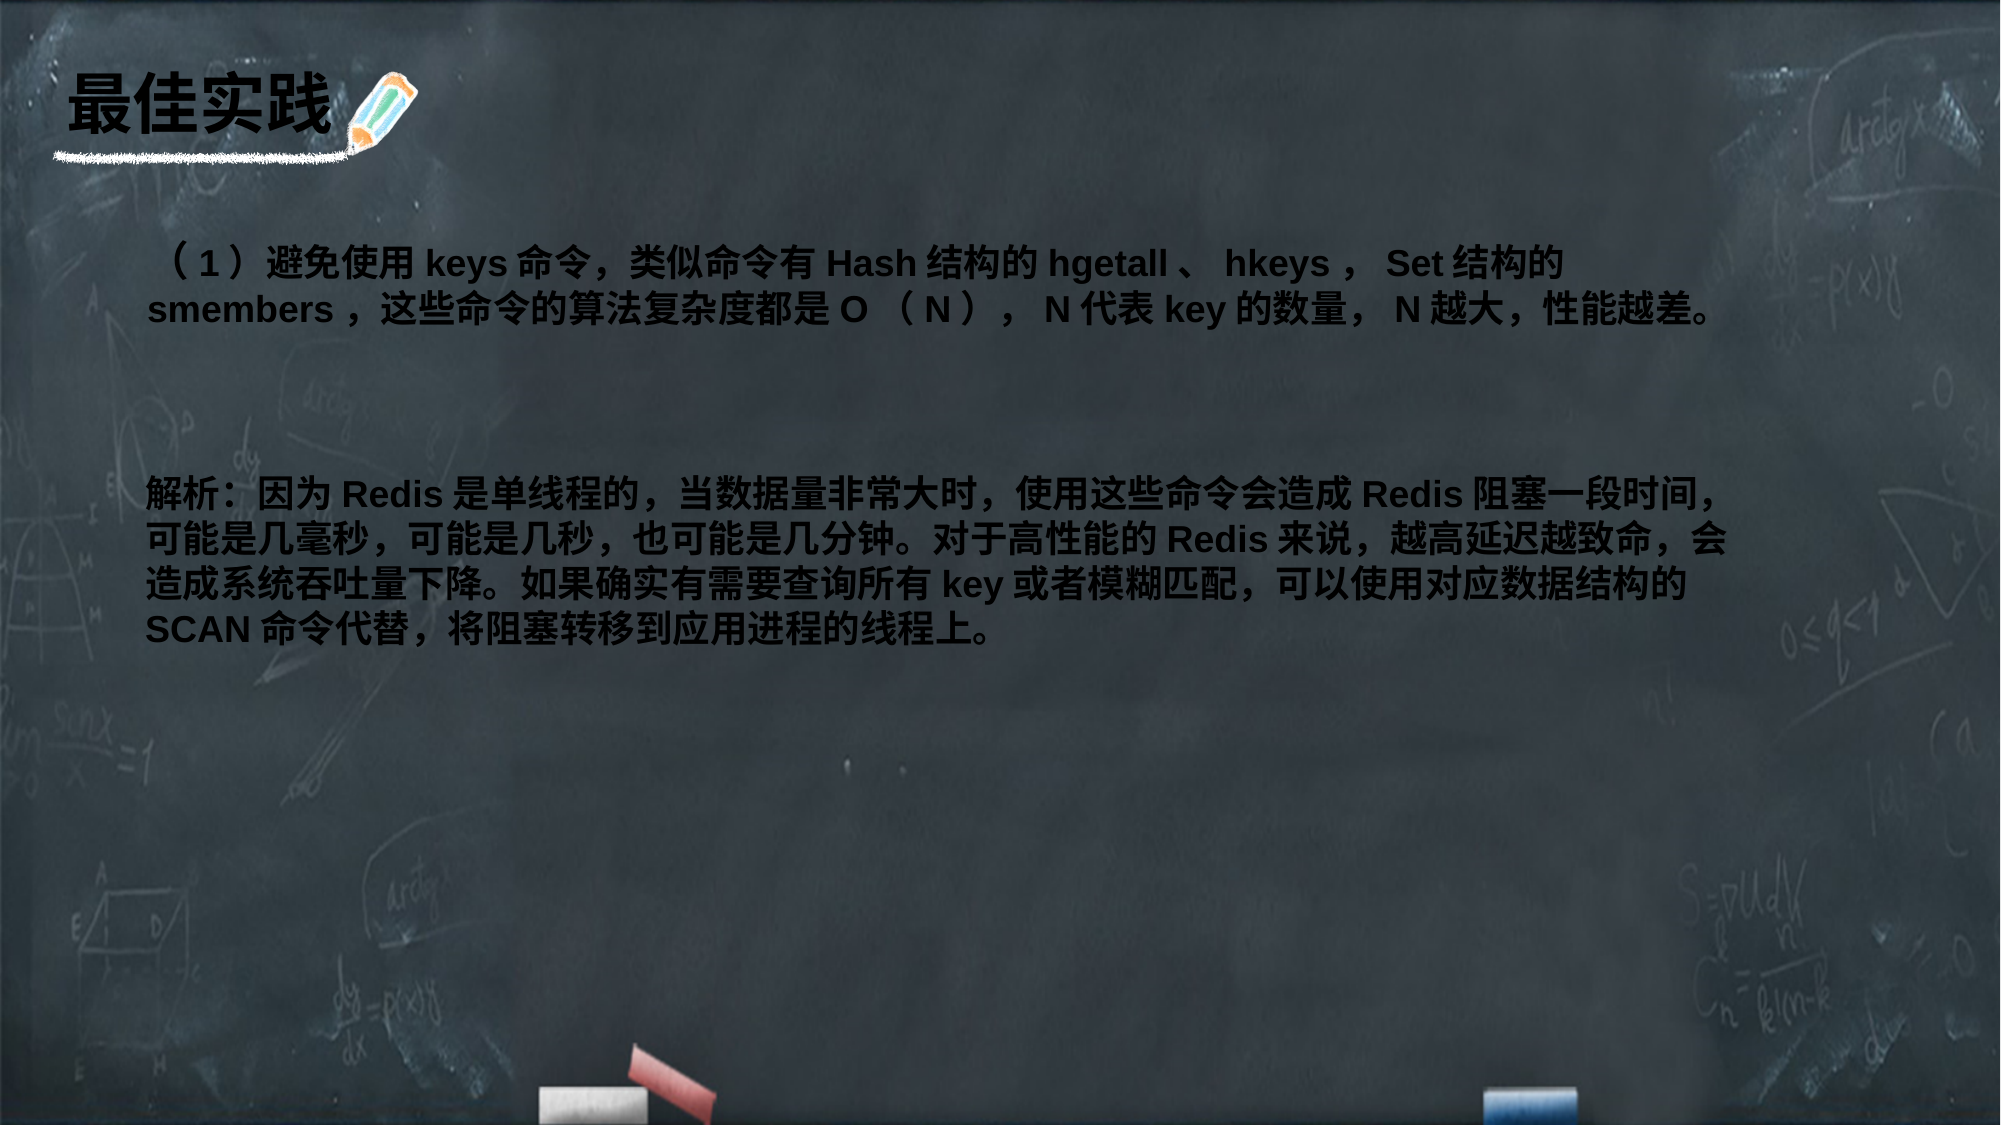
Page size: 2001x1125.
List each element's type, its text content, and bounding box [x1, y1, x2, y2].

text_box 最佳实践 [51, 54, 350, 150]
text_box （1）避免使用keys命令，类似命令有Hash结构的hgetall、hkeys，Set结构的smembers，这些命令的算法复杂度都是O（N），N代表key的数量，N越大，性能越差。 [132, 227, 1789, 438]
text_box 解析：因为Redis是单线程的，当数据量非常大时，使用这些命令会造成Redis阻塞一段时间，可能是几毫秒，可能是几秒，也可能是几分钟。对于高性能的Redis来说，越高延迟越致命，会造成系统吞吐量下降。如果确实有需要查询所有key或者模糊匹配，可以使用对应数据结构的SCAN命令代替，将阻塞转移到应用进程的线程上。 [130, 462, 1771, 703]
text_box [52, 150, 348, 166]
picture [0, 0, 2001, 1125]
